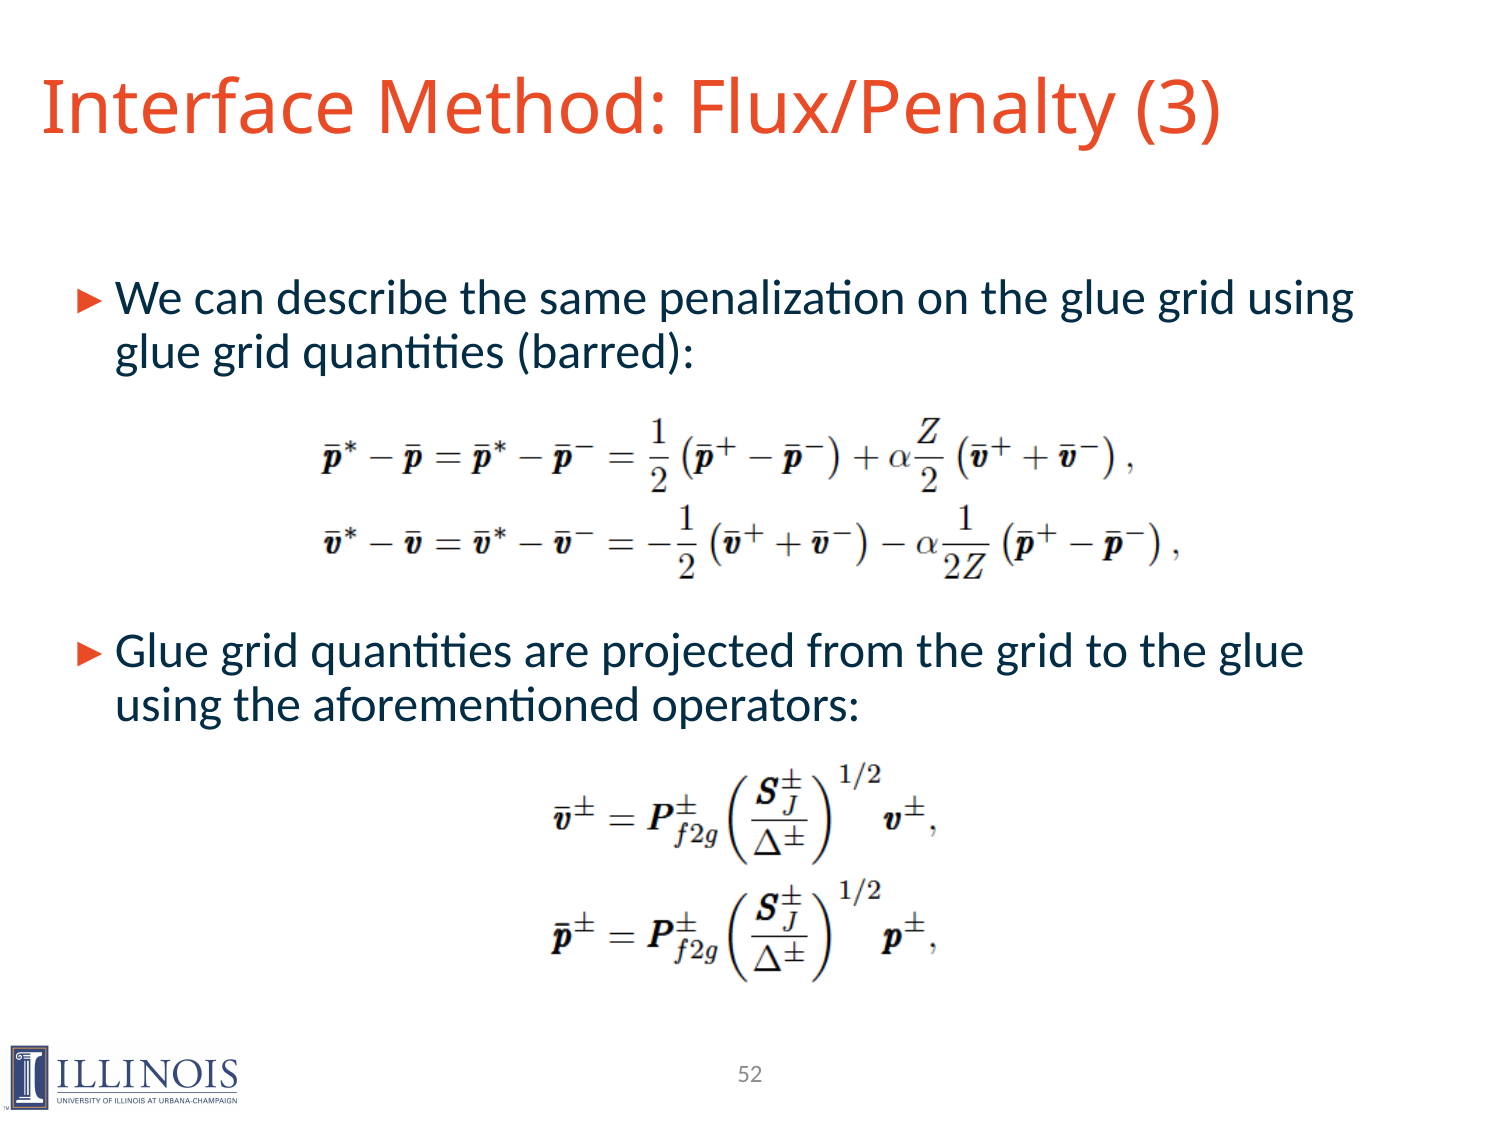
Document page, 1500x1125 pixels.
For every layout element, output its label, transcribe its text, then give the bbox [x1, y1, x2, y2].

slide_number 52 [718, 1042, 782, 1103]
picture [540, 749, 960, 984]
picture [308, 414, 1191, 590]
title Interface Method: Flux/Penalty (3) [26, 36, 1438, 183]
picture [0, 1042, 241, 1113]
text_box We can describe the same penalization on the glue grid using glue grid quantities (barred): Glue grid quantities are projected from the grid to the glue using the aforementioned operators: [62, 182, 1407, 1016]
